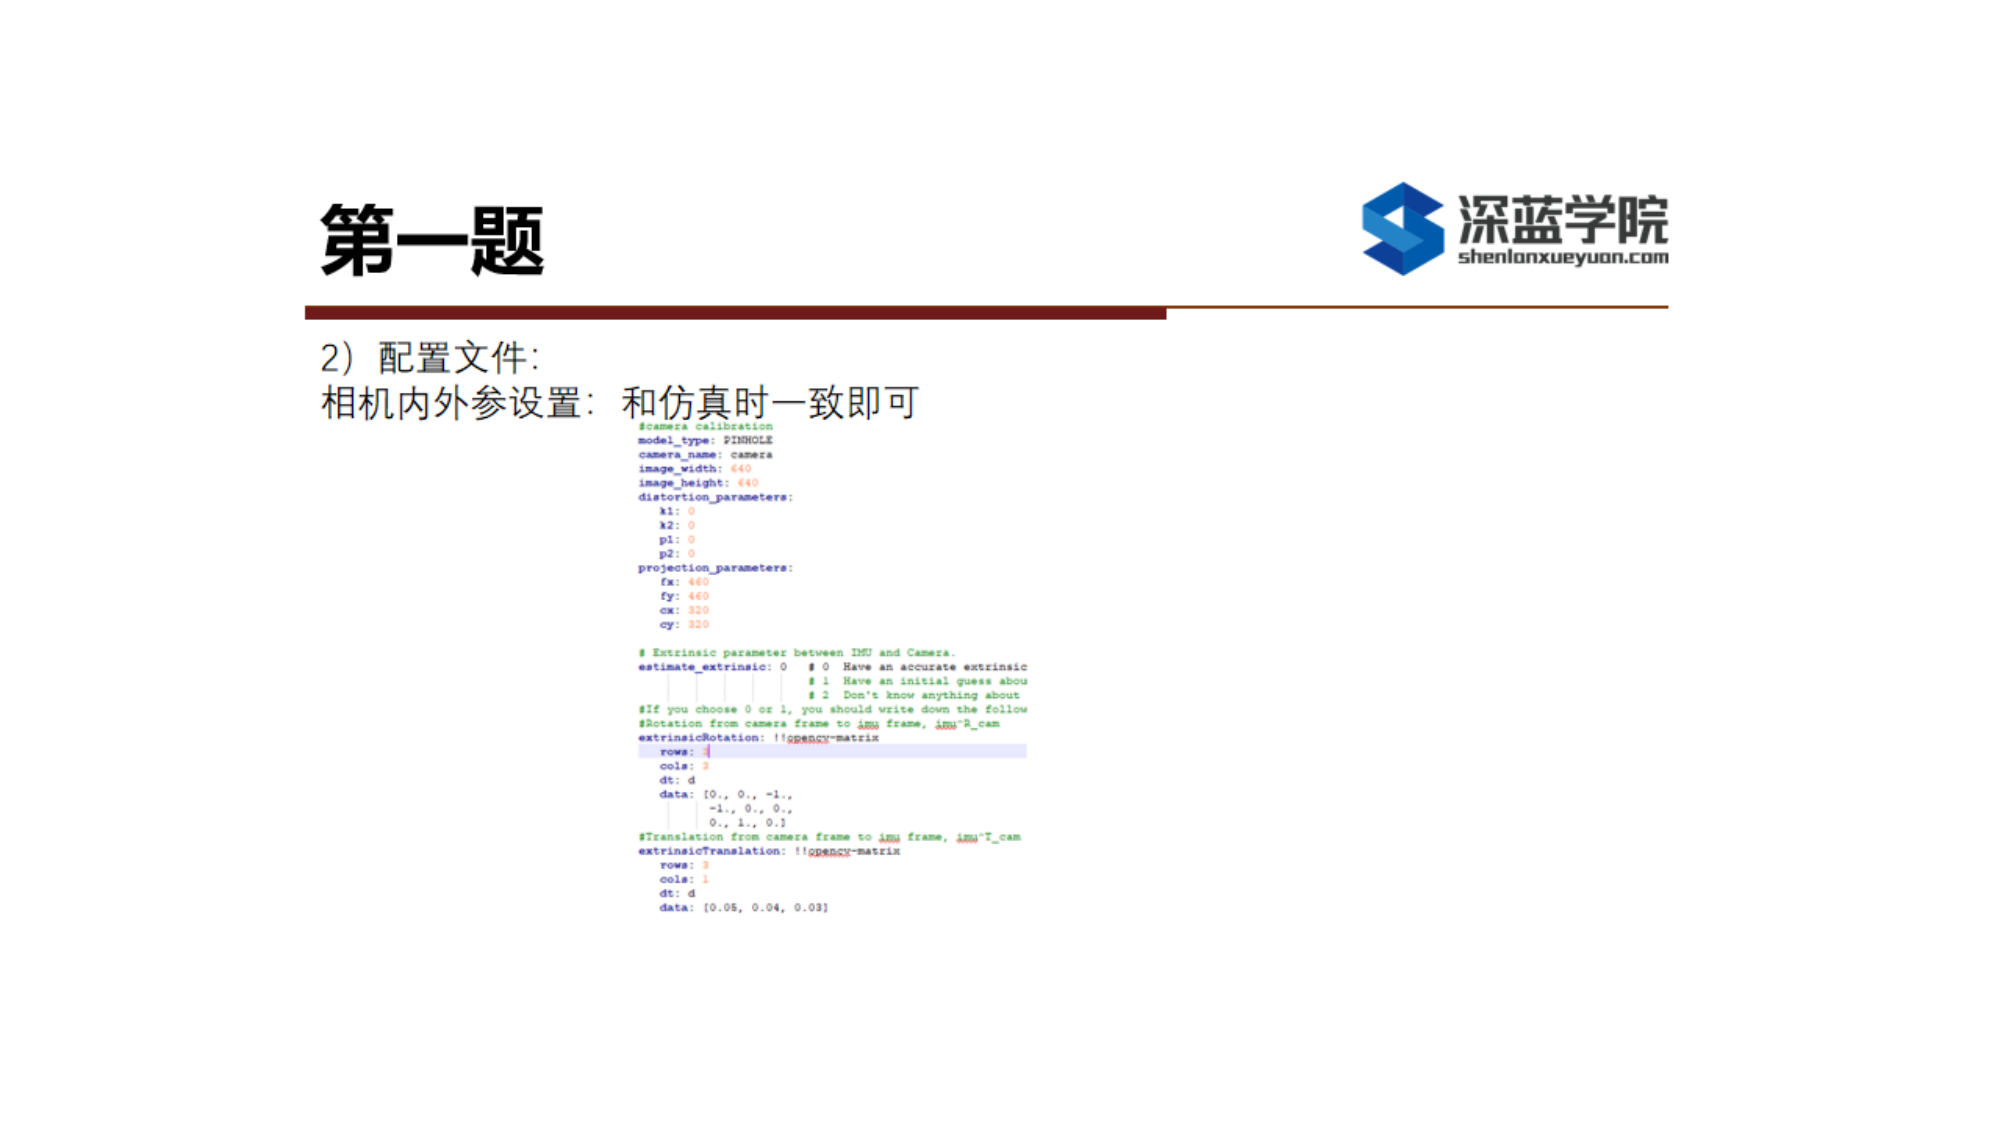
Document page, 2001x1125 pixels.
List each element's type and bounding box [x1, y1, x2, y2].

picture [249, 140, 1750, 985]
